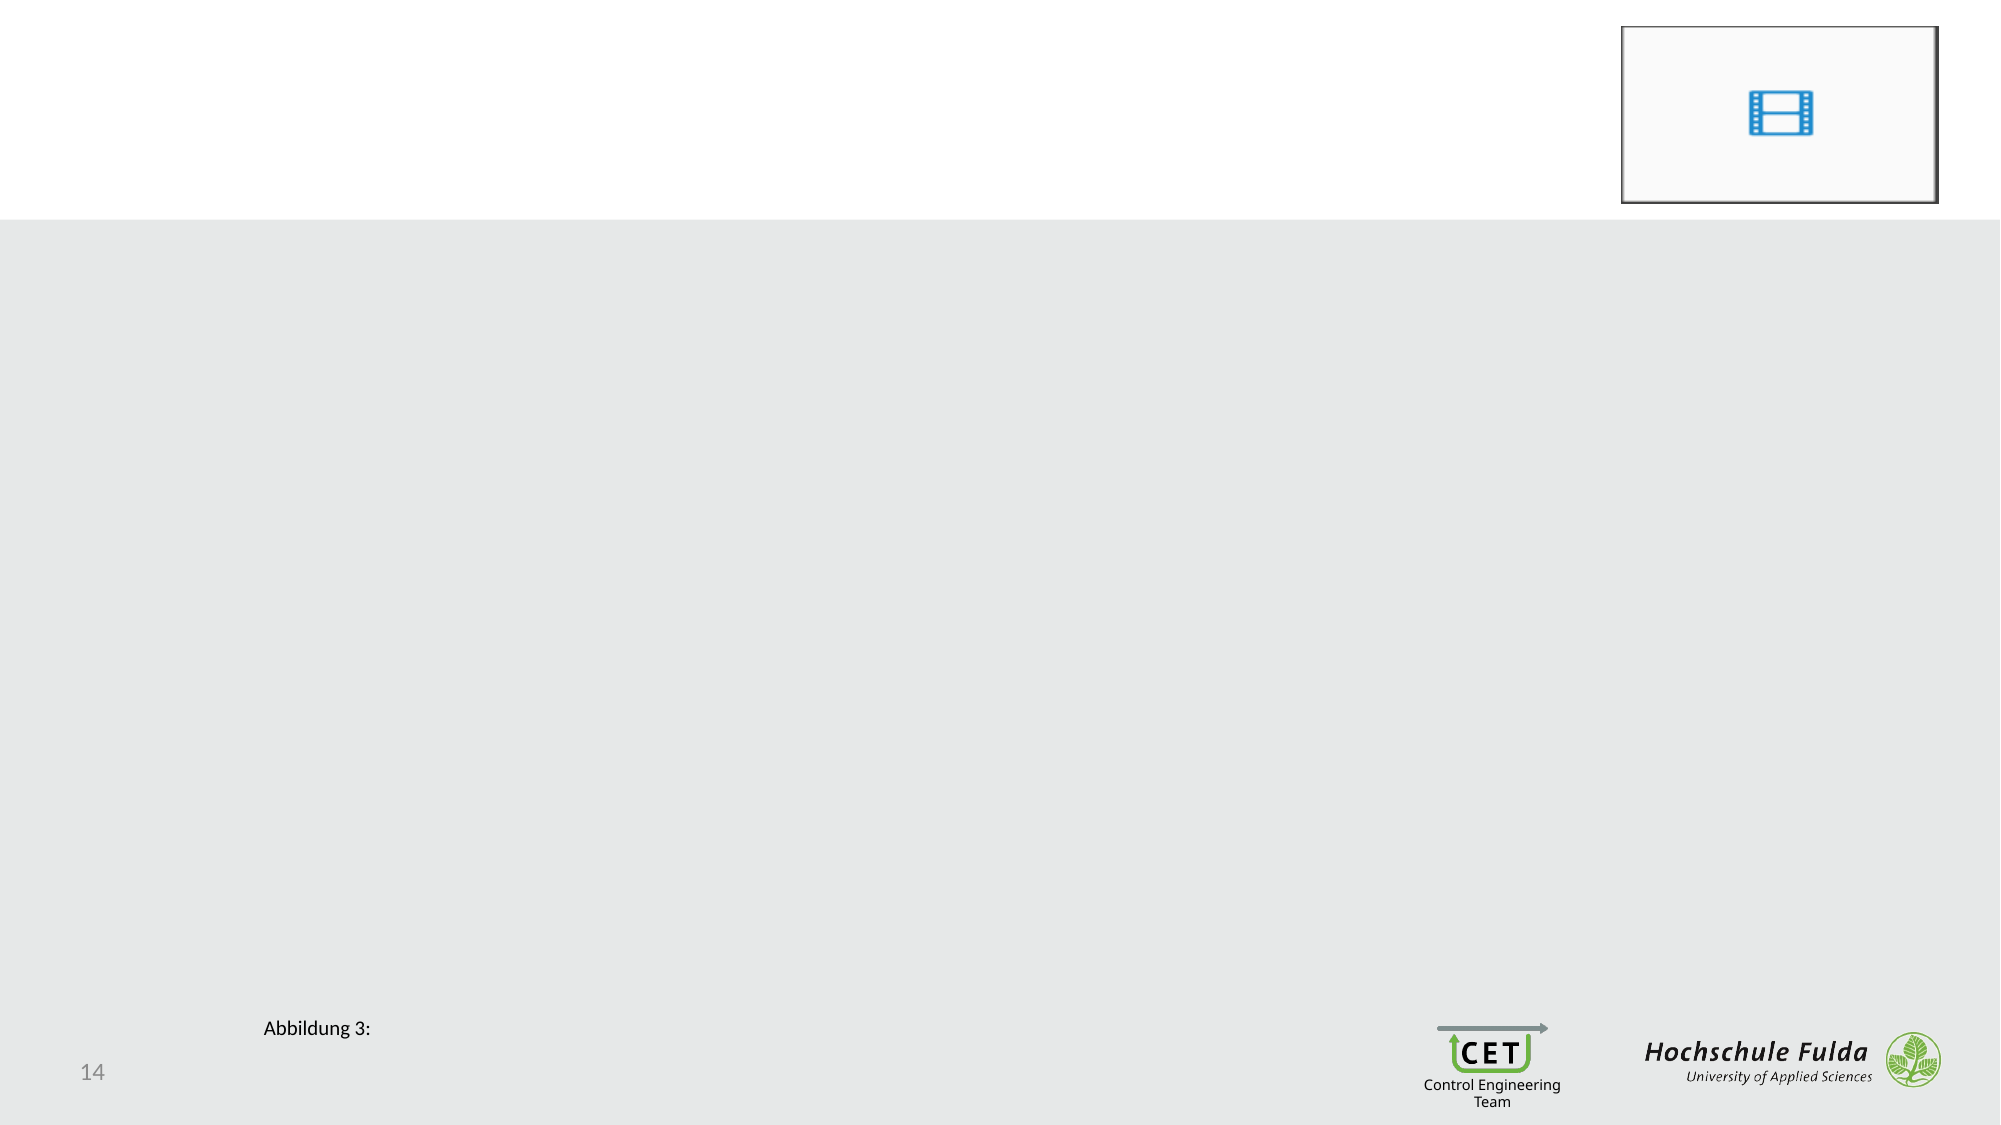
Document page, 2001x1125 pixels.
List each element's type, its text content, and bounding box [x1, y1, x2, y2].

picture [1628, 1020, 1960, 1103]
picture [1437, 1023, 1548, 1073]
slide_number 14 [3, 1040, 121, 1101]
text_box Abbildung 3: [249, 1006, 1098, 1047]
